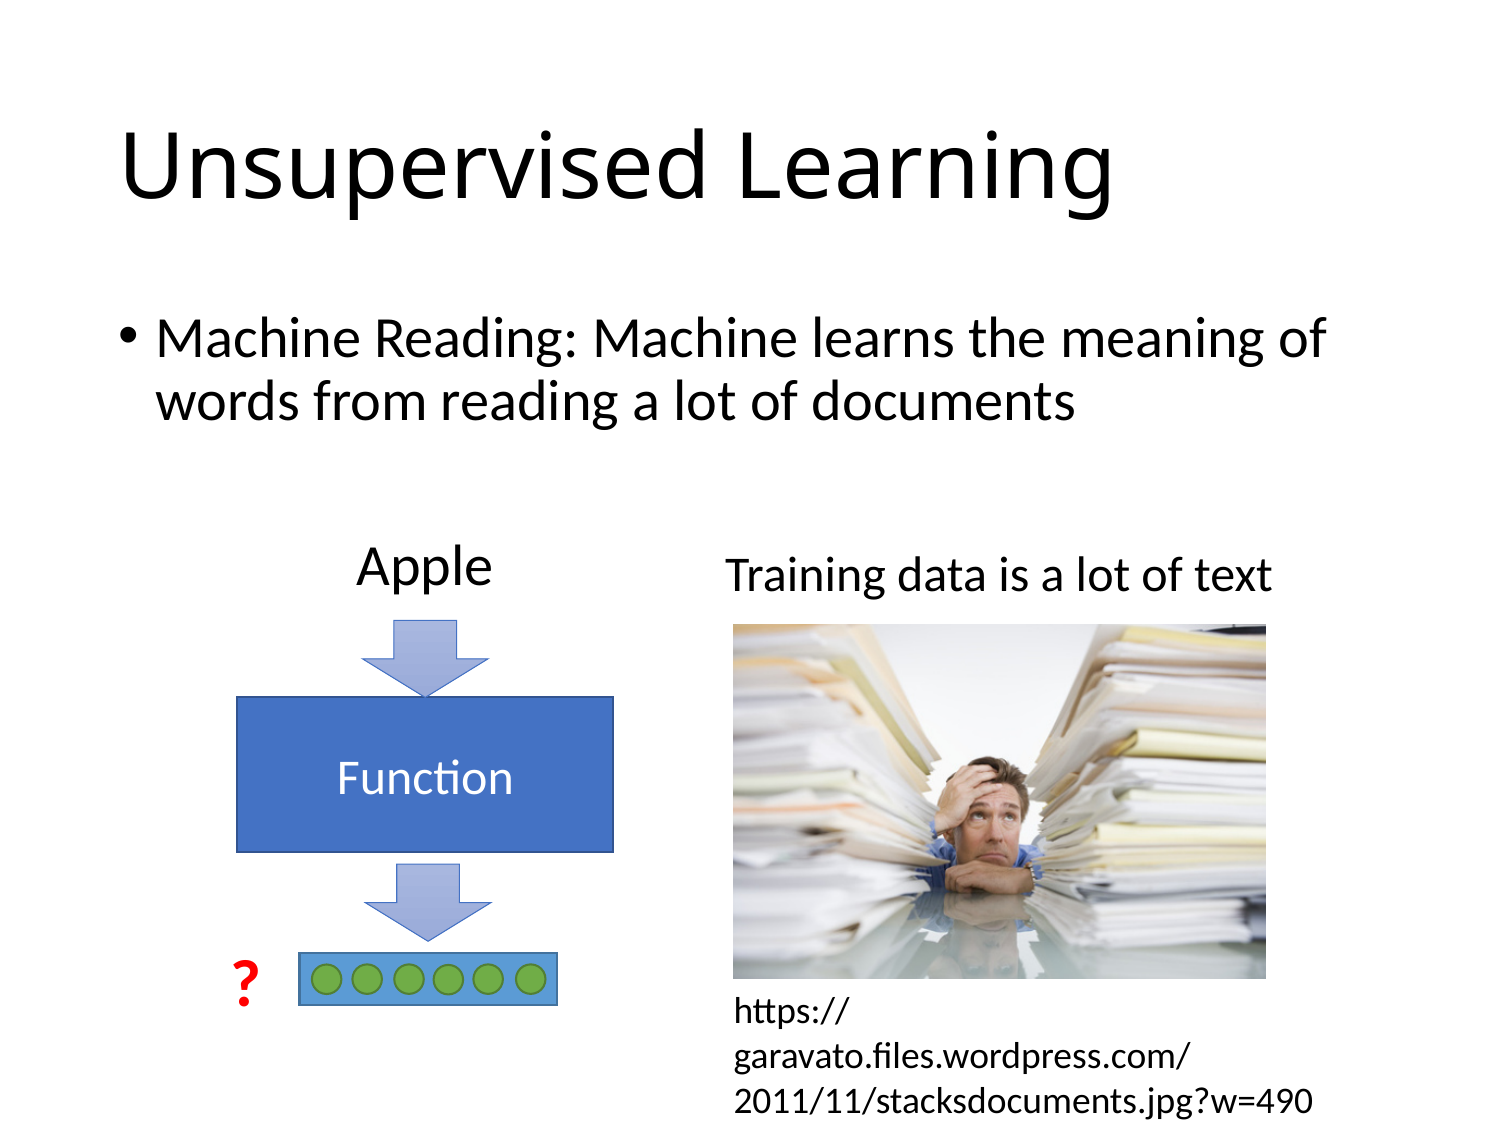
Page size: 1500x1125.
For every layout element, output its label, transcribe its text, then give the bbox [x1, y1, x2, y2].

text_box Apple [218, 520, 633, 605]
list Machine Reading: Machine learns the meaning of words from reading a lot of documents [103, 299, 1397, 1014]
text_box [299, 953, 557, 1006]
text_box ? [215, 931, 285, 1027]
text_box [363, 863, 493, 942]
text_box https://garavato.files.wordpress.com/2011/11/stacksdocuments.jpg?w=490 [718, 979, 1332, 1125]
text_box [667, 533, 1332, 979]
title Unsupervised Learning [103, 59, 1397, 278]
text_box Function [236, 696, 614, 853]
text_box [360, 619, 490, 699]
